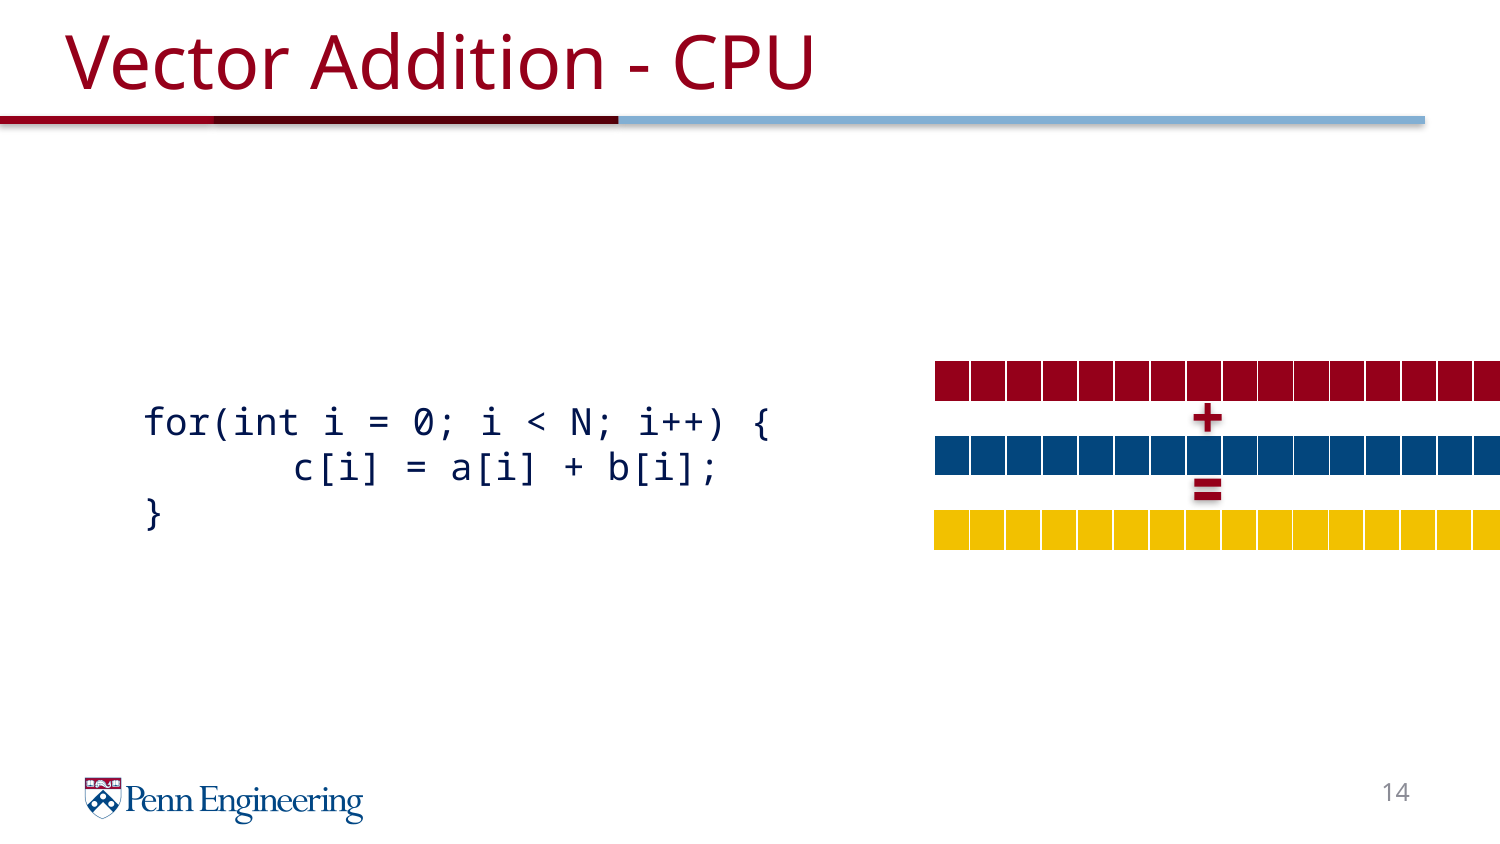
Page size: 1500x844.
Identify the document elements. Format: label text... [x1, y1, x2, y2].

table_header [1223, 361, 1257, 401]
table_header [1078, 510, 1112, 550]
table_header [1294, 436, 1329, 475]
table_header [935, 436, 969, 475]
table_header [1007, 361, 1041, 401]
table_header [1438, 436, 1472, 475]
table_header [1294, 361, 1329, 401]
table_header [1150, 510, 1184, 550]
table_header [1474, 361, 1500, 401]
table_header [1474, 436, 1500, 475]
text_box for(int i = 0; i < N; i++) { c[i] = a[i] + b[i]; } [127, 390, 879, 541]
slide_number 14 [1074, 770, 1425, 816]
table_header [1223, 436, 1257, 475]
table_header [1258, 436, 1293, 475]
table_header [1401, 510, 1435, 550]
table_header [1115, 361, 1149, 401]
table_header [1365, 510, 1399, 550]
table_header [1258, 510, 1292, 550]
table_header [1293, 510, 1328, 550]
table_header [1079, 361, 1113, 401]
table_header [1330, 361, 1364, 401]
table_header [1187, 436, 1221, 475]
table_header [934, 510, 969, 550]
title Vector Addition - CPU [50, 2, 1401, 117]
table_header [1366, 361, 1400, 401]
table_header [1438, 361, 1472, 401]
table_header [1007, 436, 1041, 475]
table_header [1366, 436, 1400, 475]
text_box [1194, 478, 1222, 487]
table_header [1042, 510, 1076, 550]
picture [75, 770, 372, 828]
table_header [1222, 510, 1256, 550]
text_box [1193, 402, 1222, 432]
table_header [1043, 361, 1077, 401]
table_header [1437, 510, 1471, 550]
table_header [1473, 510, 1500, 550]
table_header [1330, 436, 1364, 475]
table_header [1402, 361, 1436, 401]
table_header [1258, 361, 1293, 401]
table_header [1151, 436, 1185, 475]
table_header [971, 436, 1005, 475]
table_header [1329, 510, 1363, 550]
table_header [1006, 510, 1040, 550]
table_header [1115, 436, 1149, 475]
table_header [1402, 436, 1436, 475]
table_header [1043, 436, 1077, 475]
table_header [1186, 510, 1220, 550]
table_header [1079, 436, 1113, 475]
table_header [935, 361, 969, 401]
table_header [970, 510, 1004, 550]
text_box [1194, 491, 1222, 501]
table_header [1187, 361, 1221, 401]
table_header [1114, 510, 1148, 550]
table_header [1151, 361, 1185, 401]
table_header [971, 361, 1005, 401]
